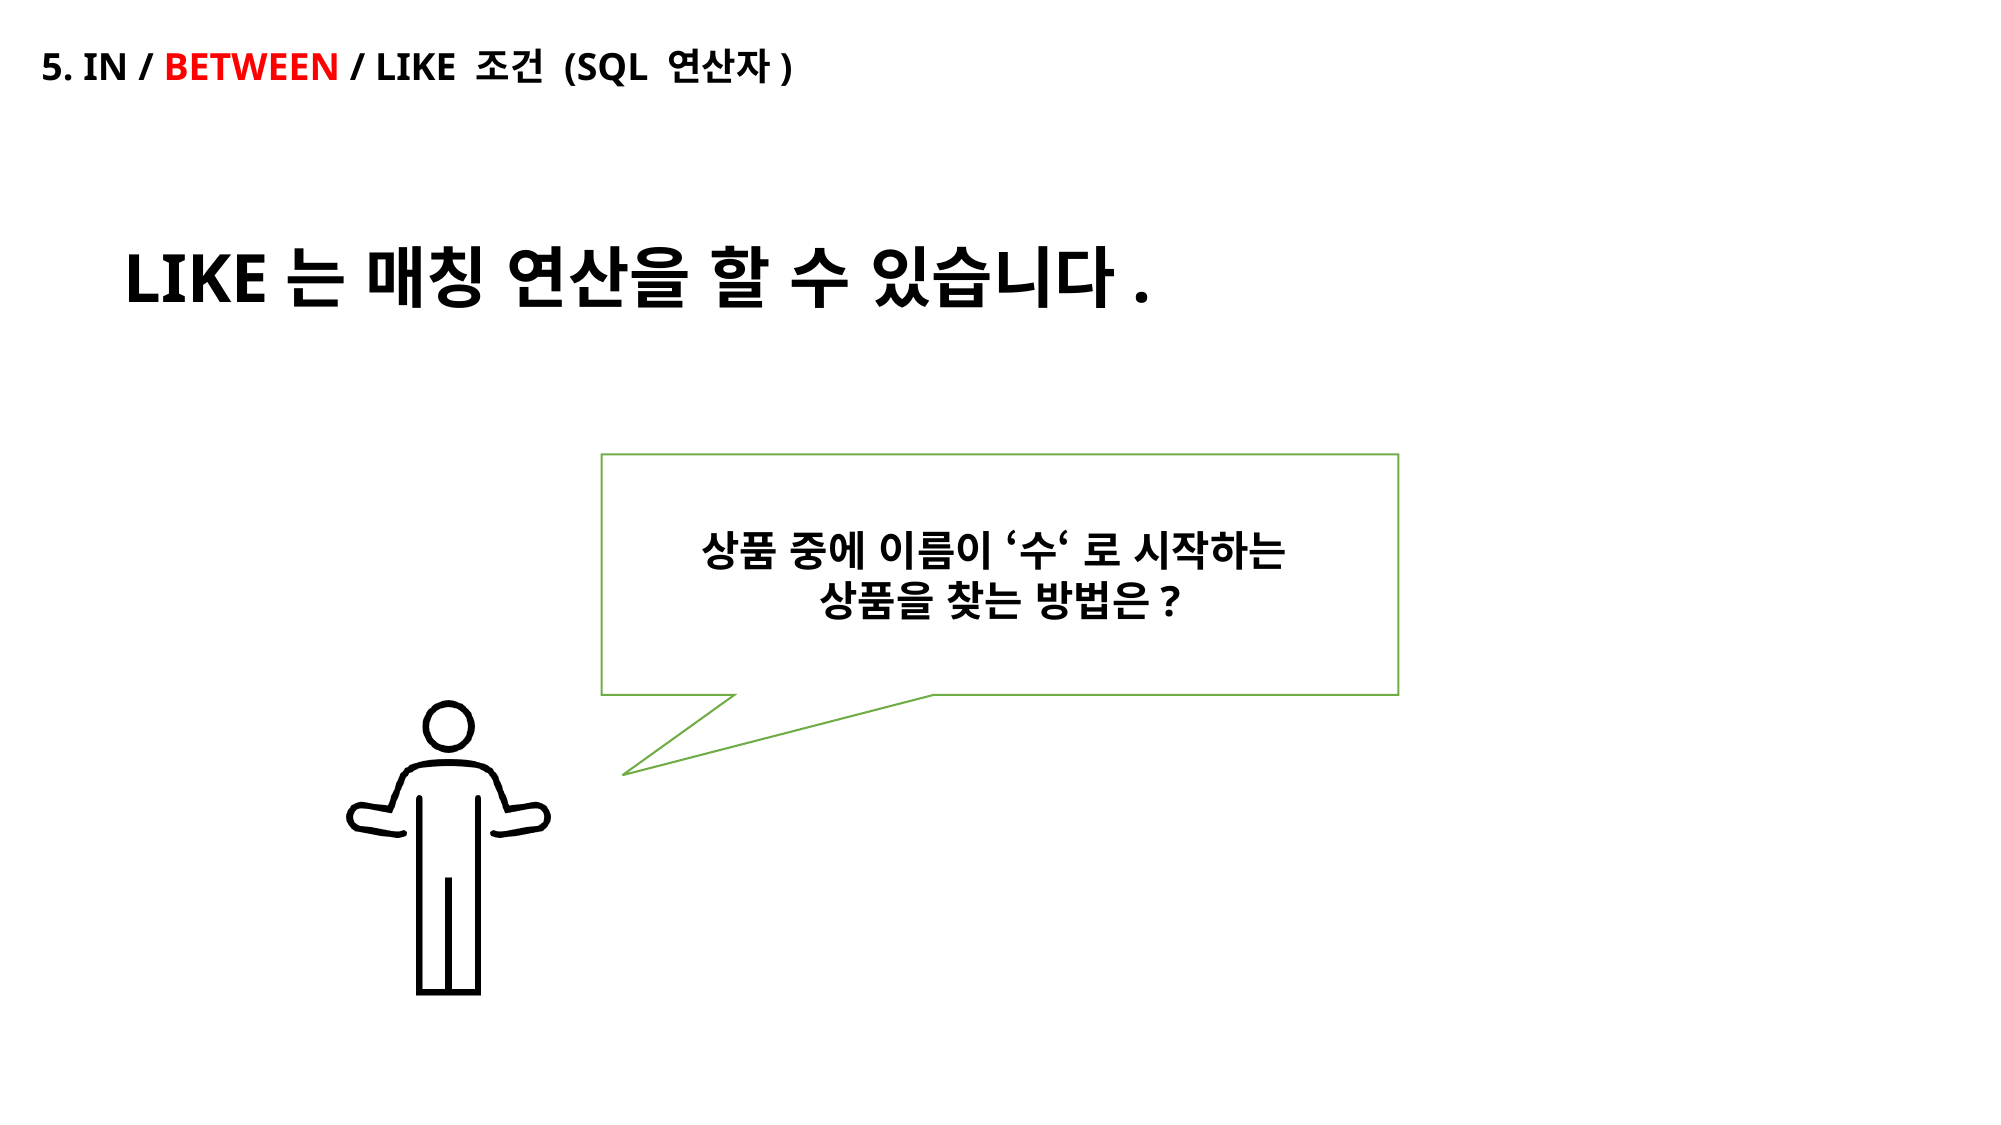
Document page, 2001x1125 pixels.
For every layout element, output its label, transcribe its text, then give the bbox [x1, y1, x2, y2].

text_box 상품 중에 이름이 ‘수‘ 로 시작하는 상품을 찾는 방법은? [600, 453, 1400, 777]
text_box 5. IN / BETWEEN / LIKE 조건 (SQL 연산자) [26, 35, 872, 96]
picture [291, 690, 606, 1005]
text_box LIKE는 매칭 연산을 할 수 있습니다. [109, 228, 1891, 324]
